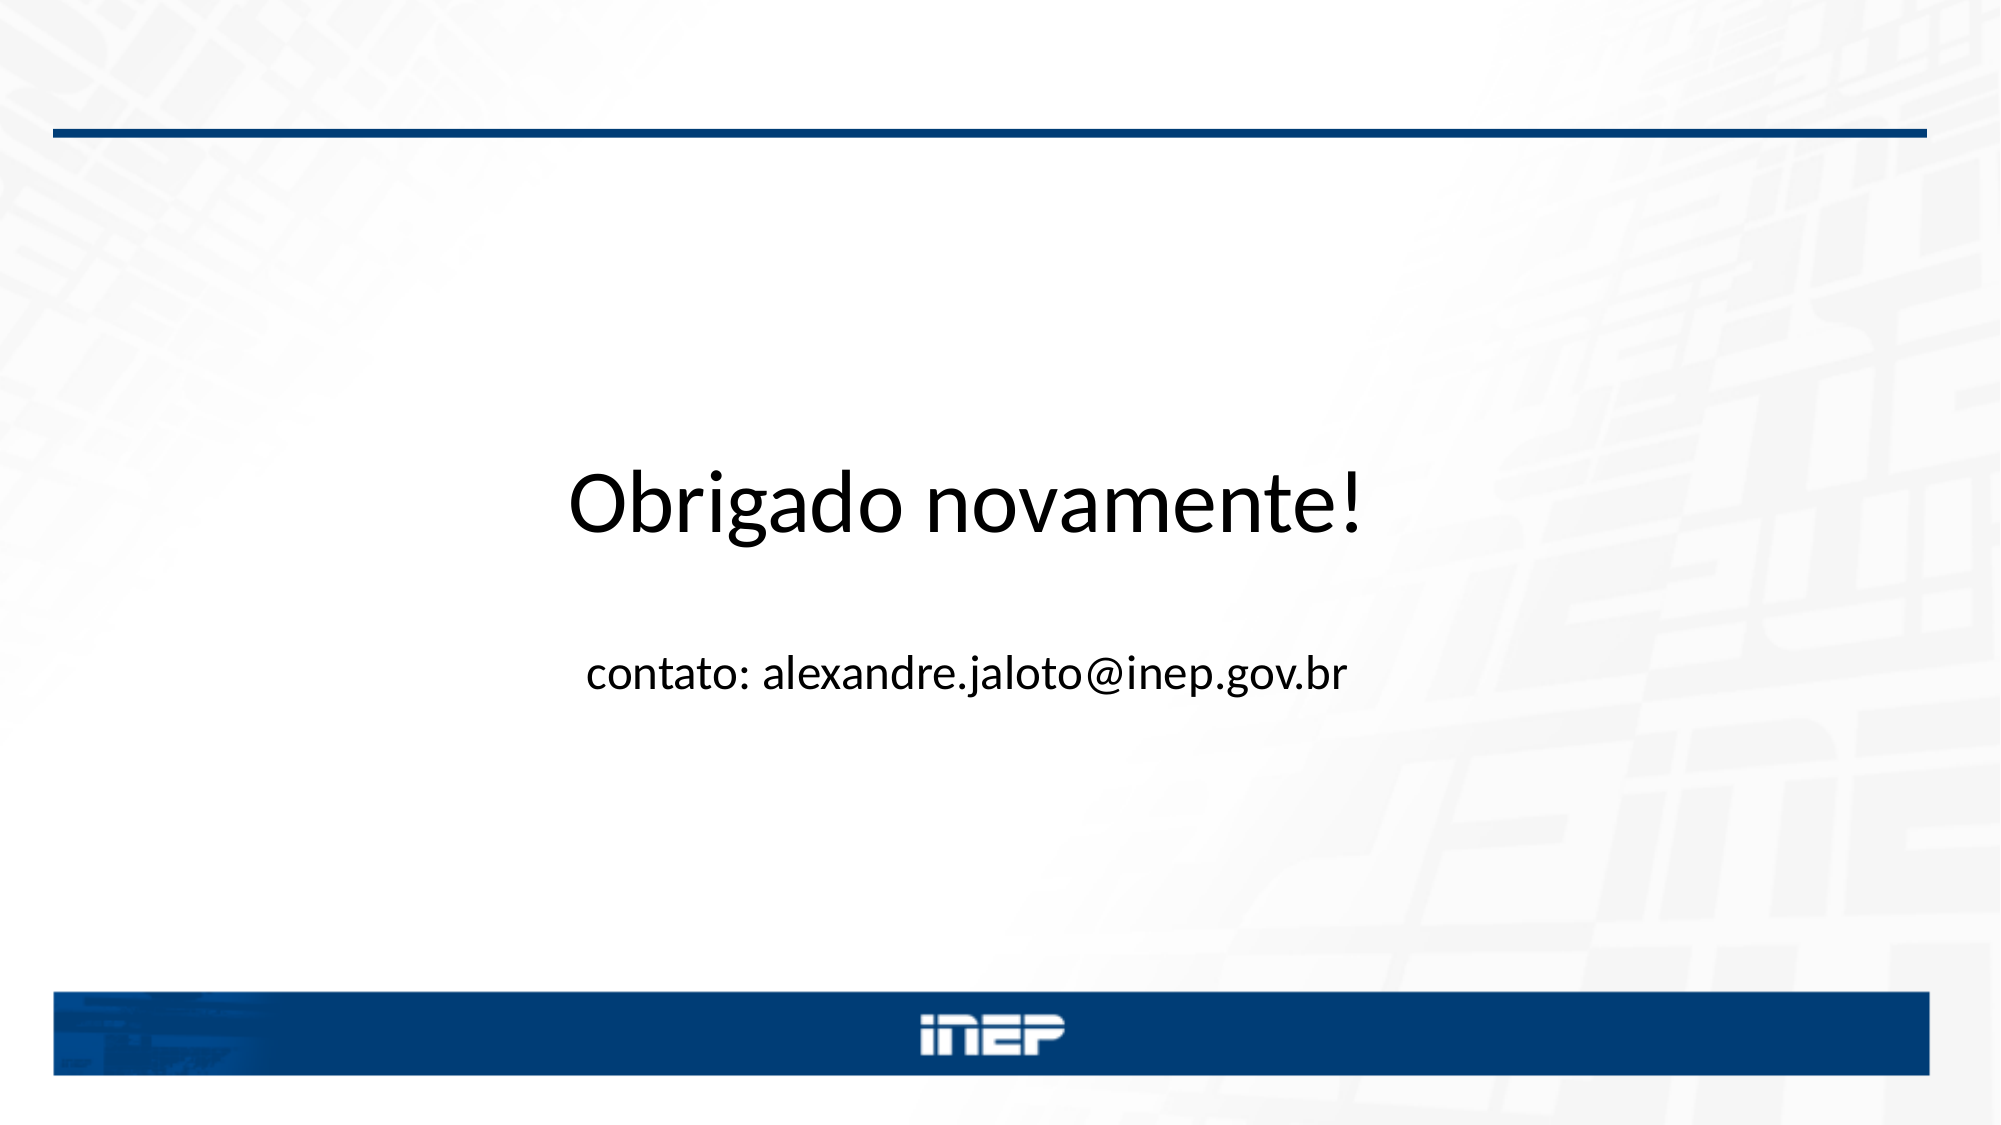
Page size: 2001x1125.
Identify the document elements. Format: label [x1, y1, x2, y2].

list [204, 219, 1732, 976]
picture [0, 0, 2001, 1125]
